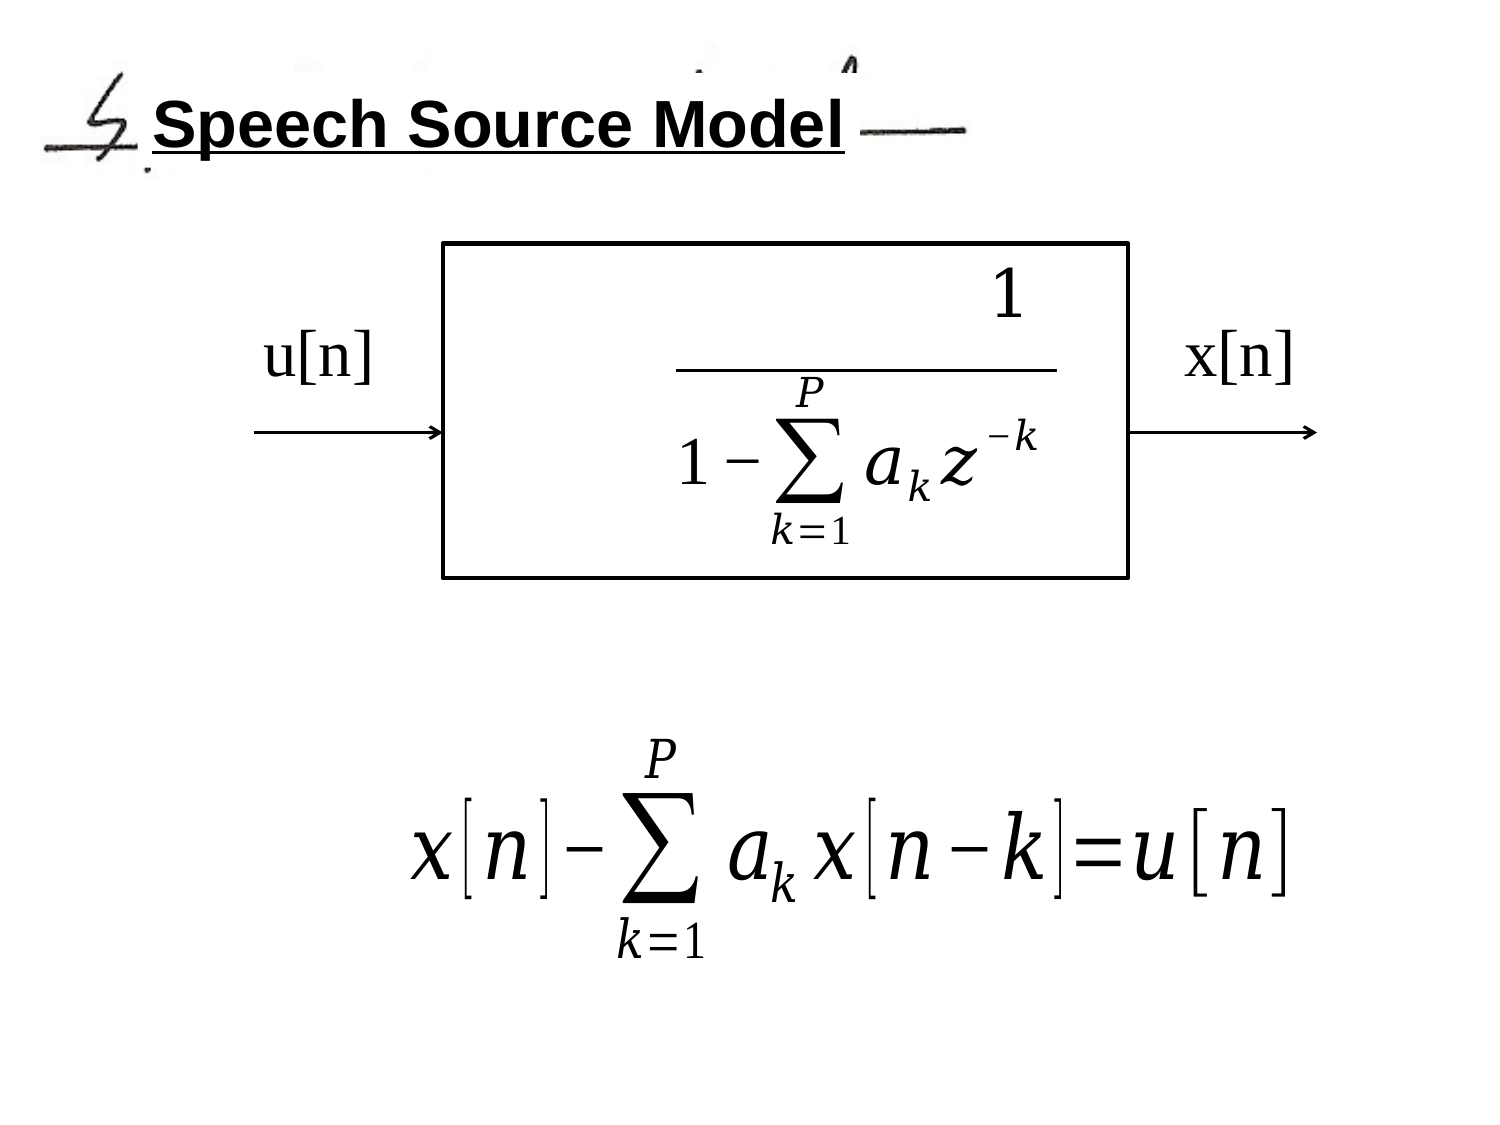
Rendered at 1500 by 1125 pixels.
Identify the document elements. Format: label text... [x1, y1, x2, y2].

text_box u[n] [230, 302, 408, 398]
picture [39, 42, 971, 180]
text_box x[n] [1151, 302, 1329, 398]
